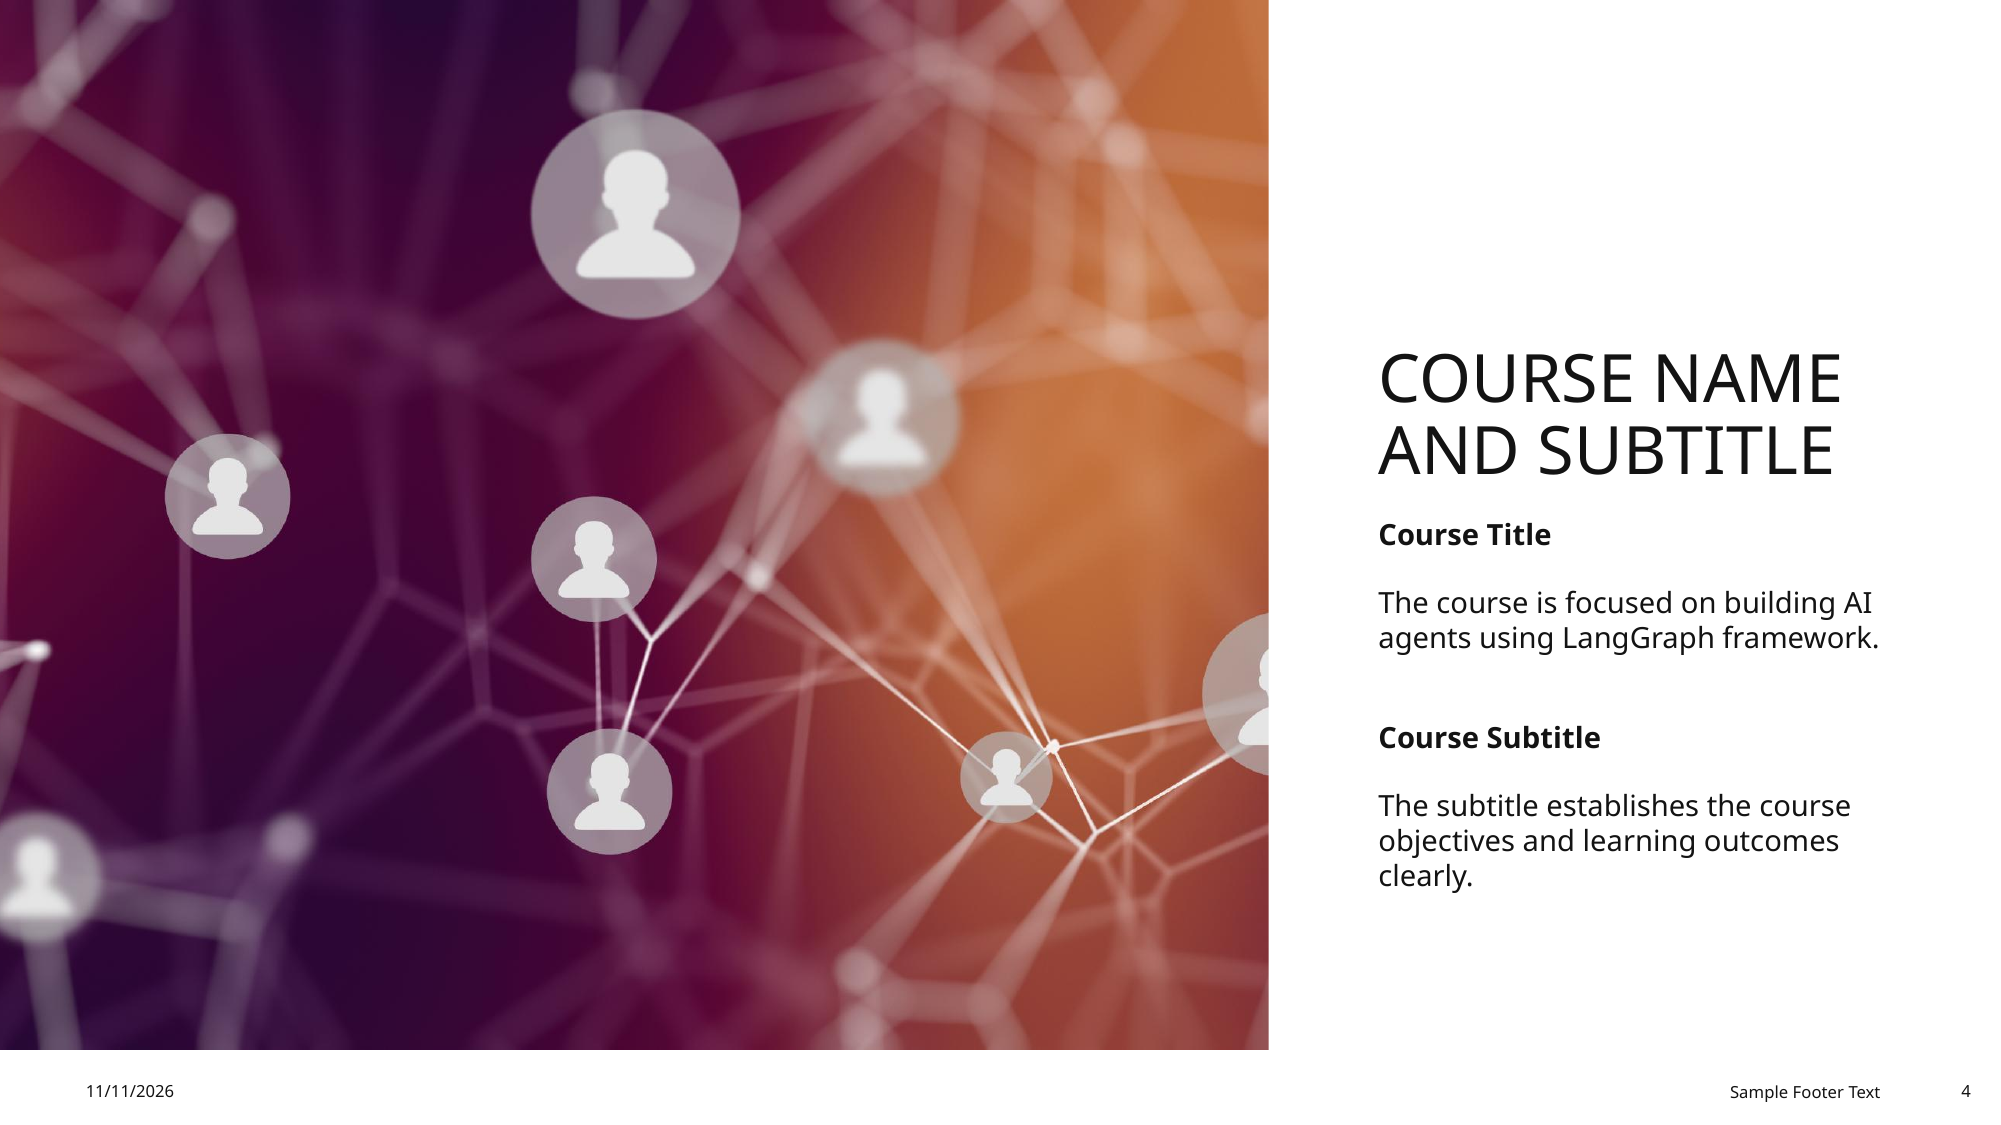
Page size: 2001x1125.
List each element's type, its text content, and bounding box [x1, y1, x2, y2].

footer Sample Footer Text [1458, 1064, 1896, 1120]
slide_number 4 [1910, 1064, 1986, 1120]
title Course Name and Subtitle [1363, 176, 1901, 497]
text_box Course Title The course is focused on building AI agents using LangGraph framework. Course Subtitle The subtitle establishes the course objectives and learning outcomes clearly. [1363, 508, 1901, 993]
picture [0, 0, 1269, 1050]
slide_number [70, 1064, 537, 1120]
